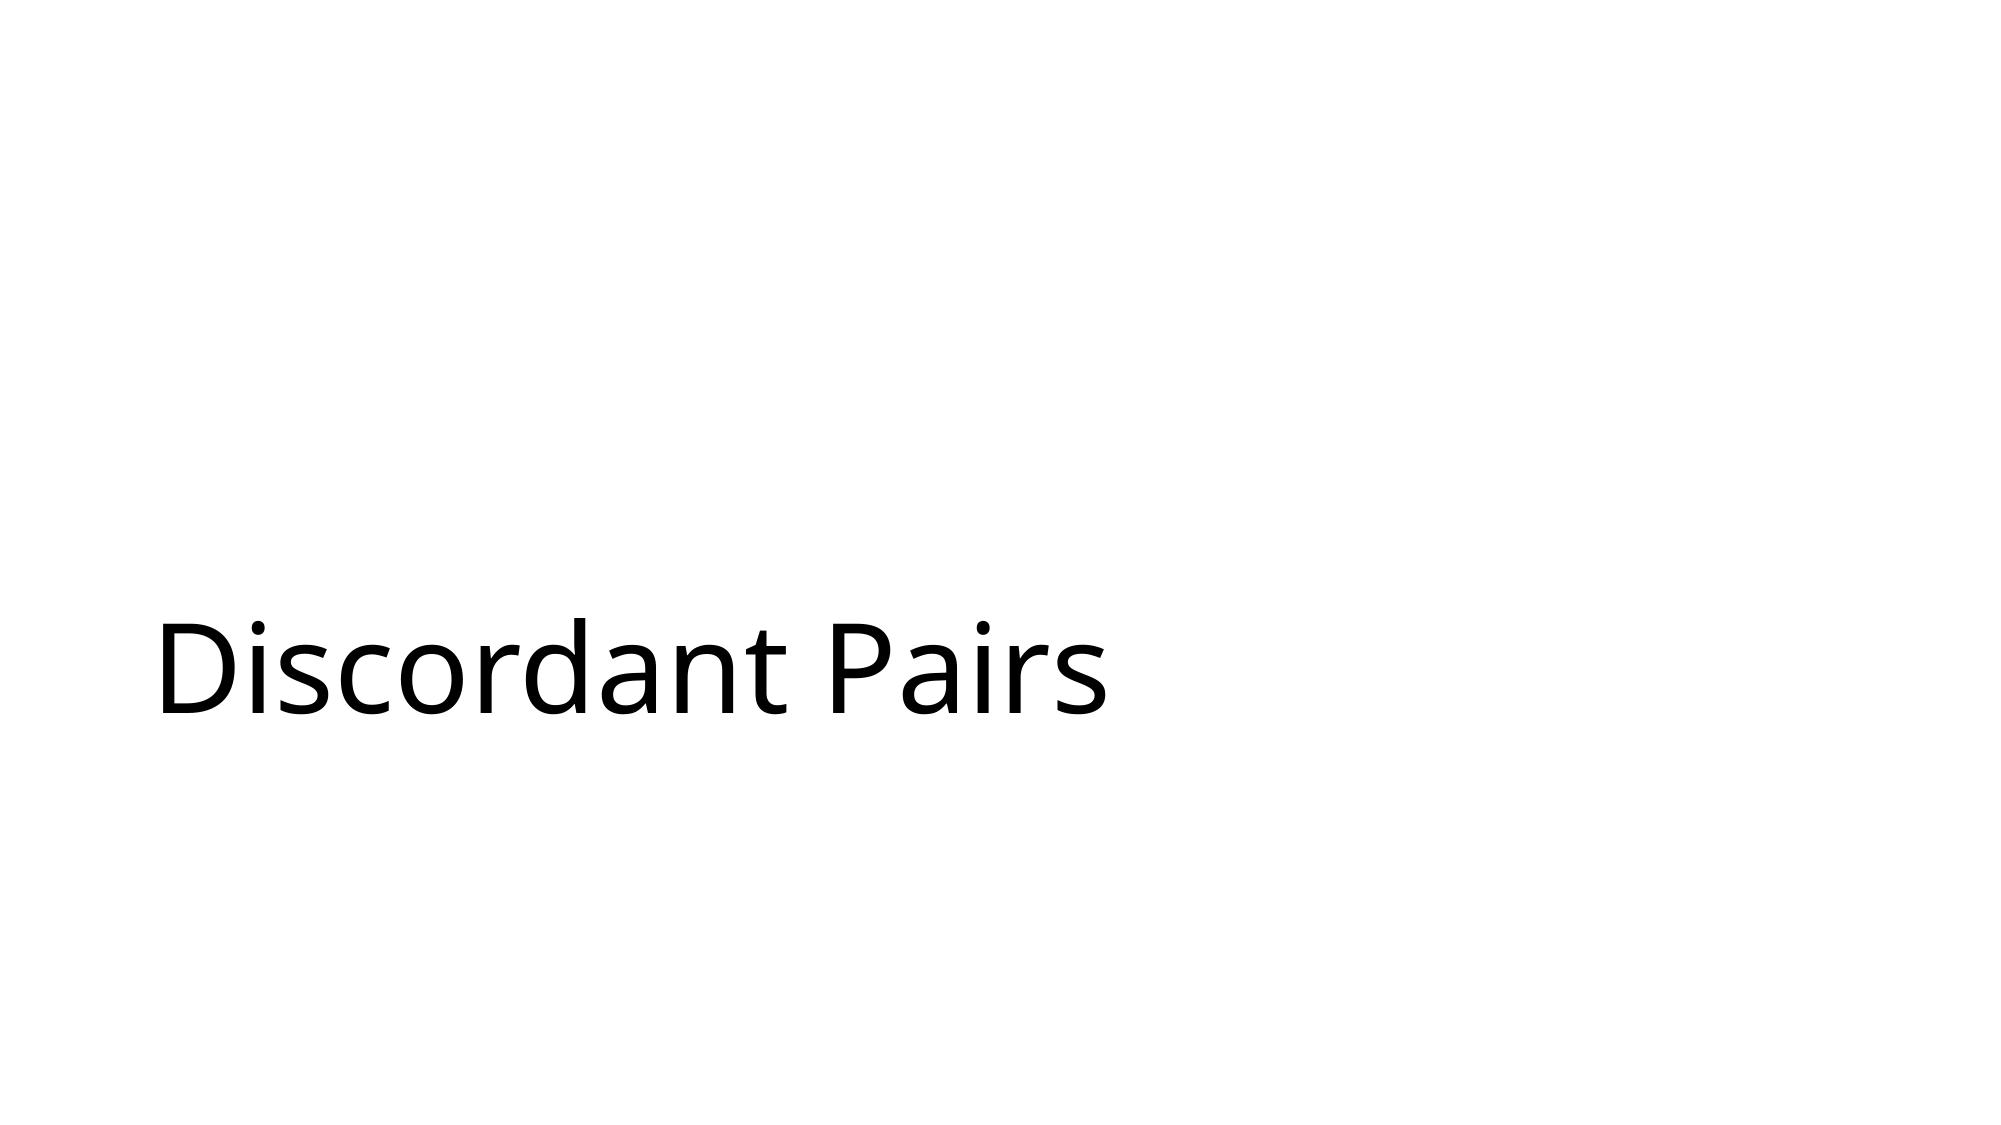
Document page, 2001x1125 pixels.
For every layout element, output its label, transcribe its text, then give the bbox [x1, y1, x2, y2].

title Discordant Pairs [136, 280, 1862, 749]
